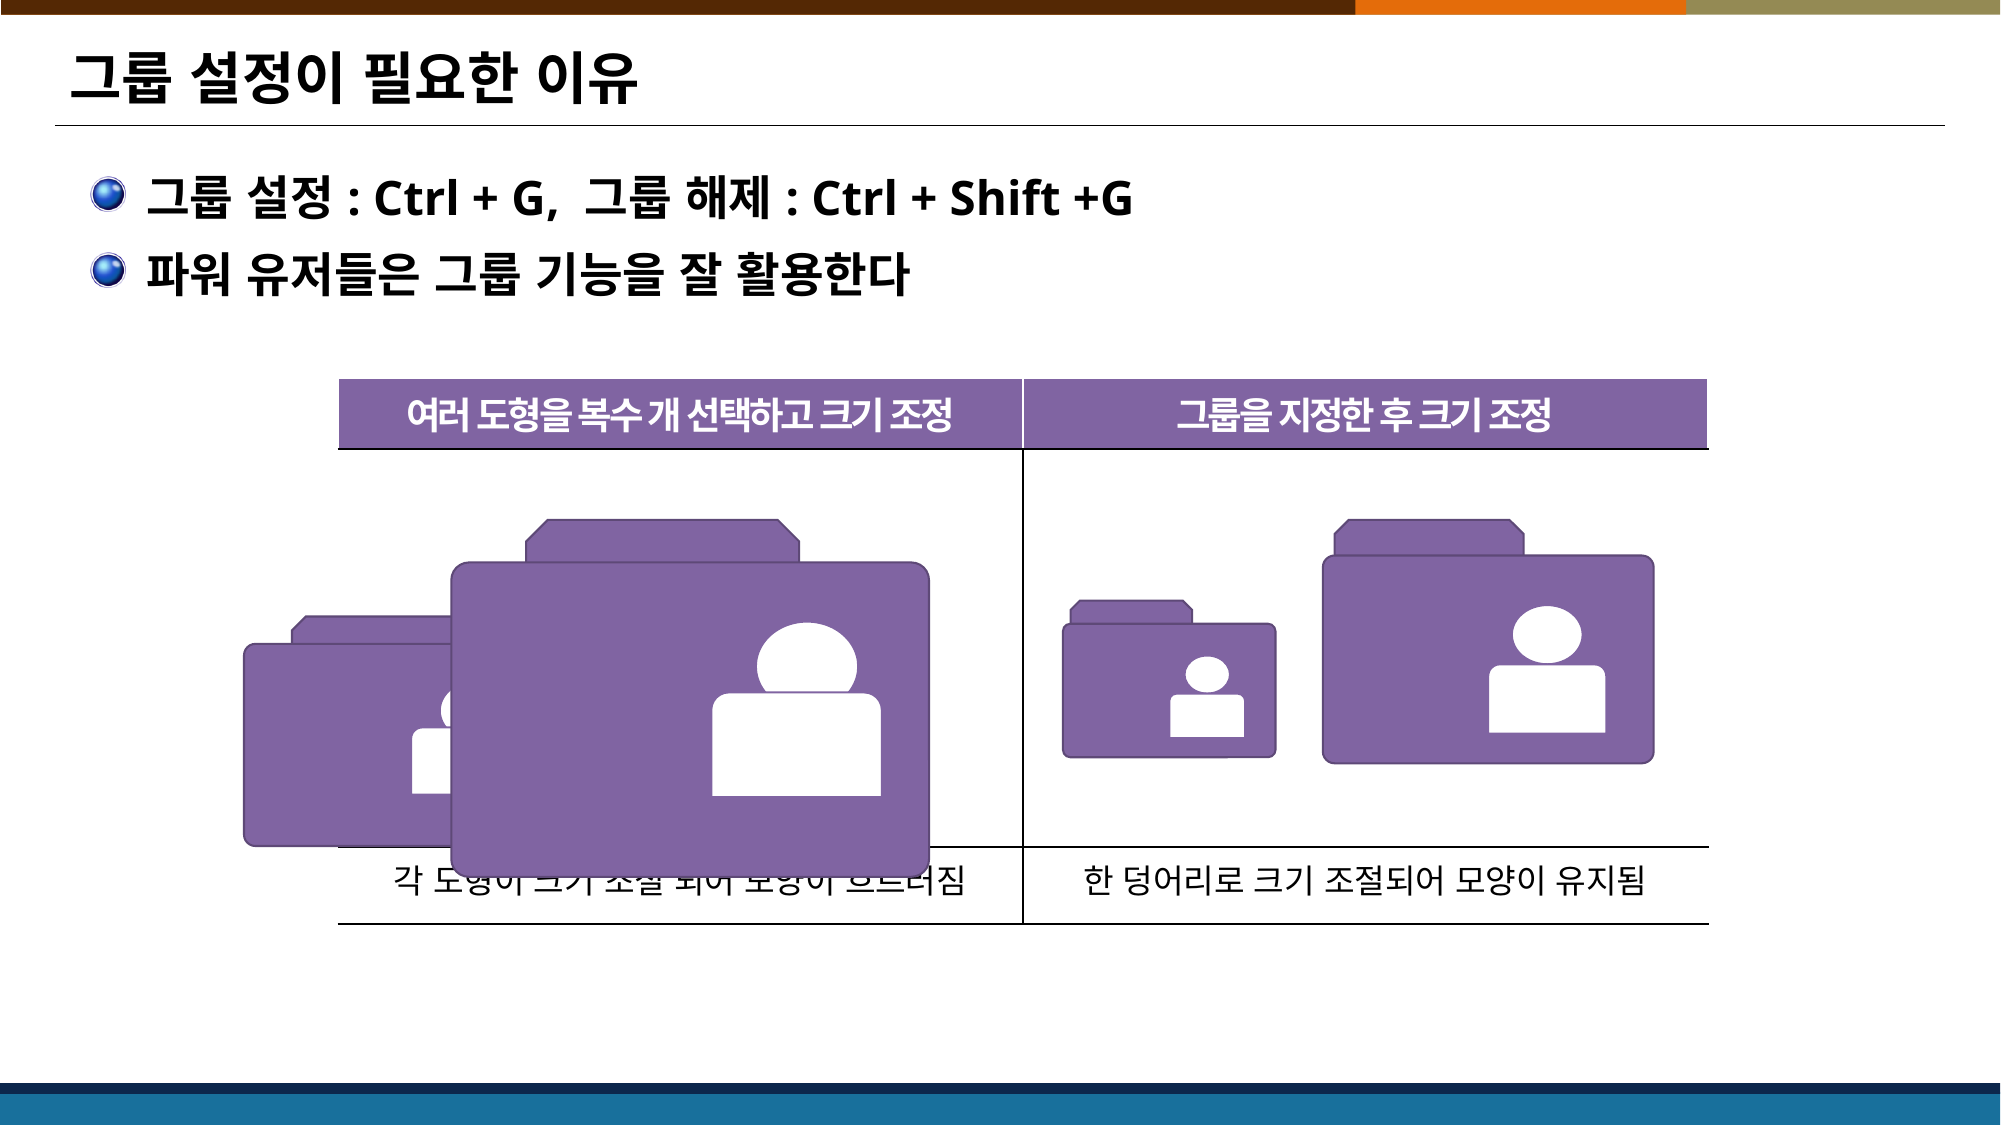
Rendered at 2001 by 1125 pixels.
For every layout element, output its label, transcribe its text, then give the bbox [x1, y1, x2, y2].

table_header 여러 도형을 복수 개 선택하고 크기 조정 [339, 379, 1022, 448]
list 그룹 설정: Ctrl + G, 그룹 해제: Ctrl + Shift +G 파워 유저들은 그룹 기능을 잘 활용한다 [75, 158, 1494, 313]
table_cell [1024, 450, 1707, 846]
picture [90, 176, 126, 212]
text_box [1487, 662, 1608, 735]
text_box [1321, 554, 1655, 765]
table_cell 한 덩어리로 크기 조절되어 모양이 유지됨 [1024, 848, 1707, 923]
text_box [438, 688, 450, 726]
picture [90, 252, 126, 288]
text_box [450, 561, 931, 878]
text_box [1061, 622, 1277, 759]
text_box [1333, 518, 1525, 554]
text_box [1183, 654, 1232, 692]
text_box [525, 518, 801, 561]
table_header 그룹을 지정한 후 크기 조정 [1024, 379, 1707, 448]
title 그룹 설정이 필요한 이유 [54, 32, 1946, 122]
text_box [710, 690, 883, 799]
table_cell 각 도형이 크기 조절 되어 모양이 흐트러짐 [339, 848, 1022, 923]
text_box [1069, 599, 1194, 622]
text_box [1510, 603, 1584, 663]
text_box [410, 726, 450, 796]
text_box [754, 620, 860, 691]
table_cell [339, 450, 1022, 846]
text_box [1168, 692, 1247, 740]
text_box [290, 615, 450, 642]
text_box [242, 642, 450, 848]
